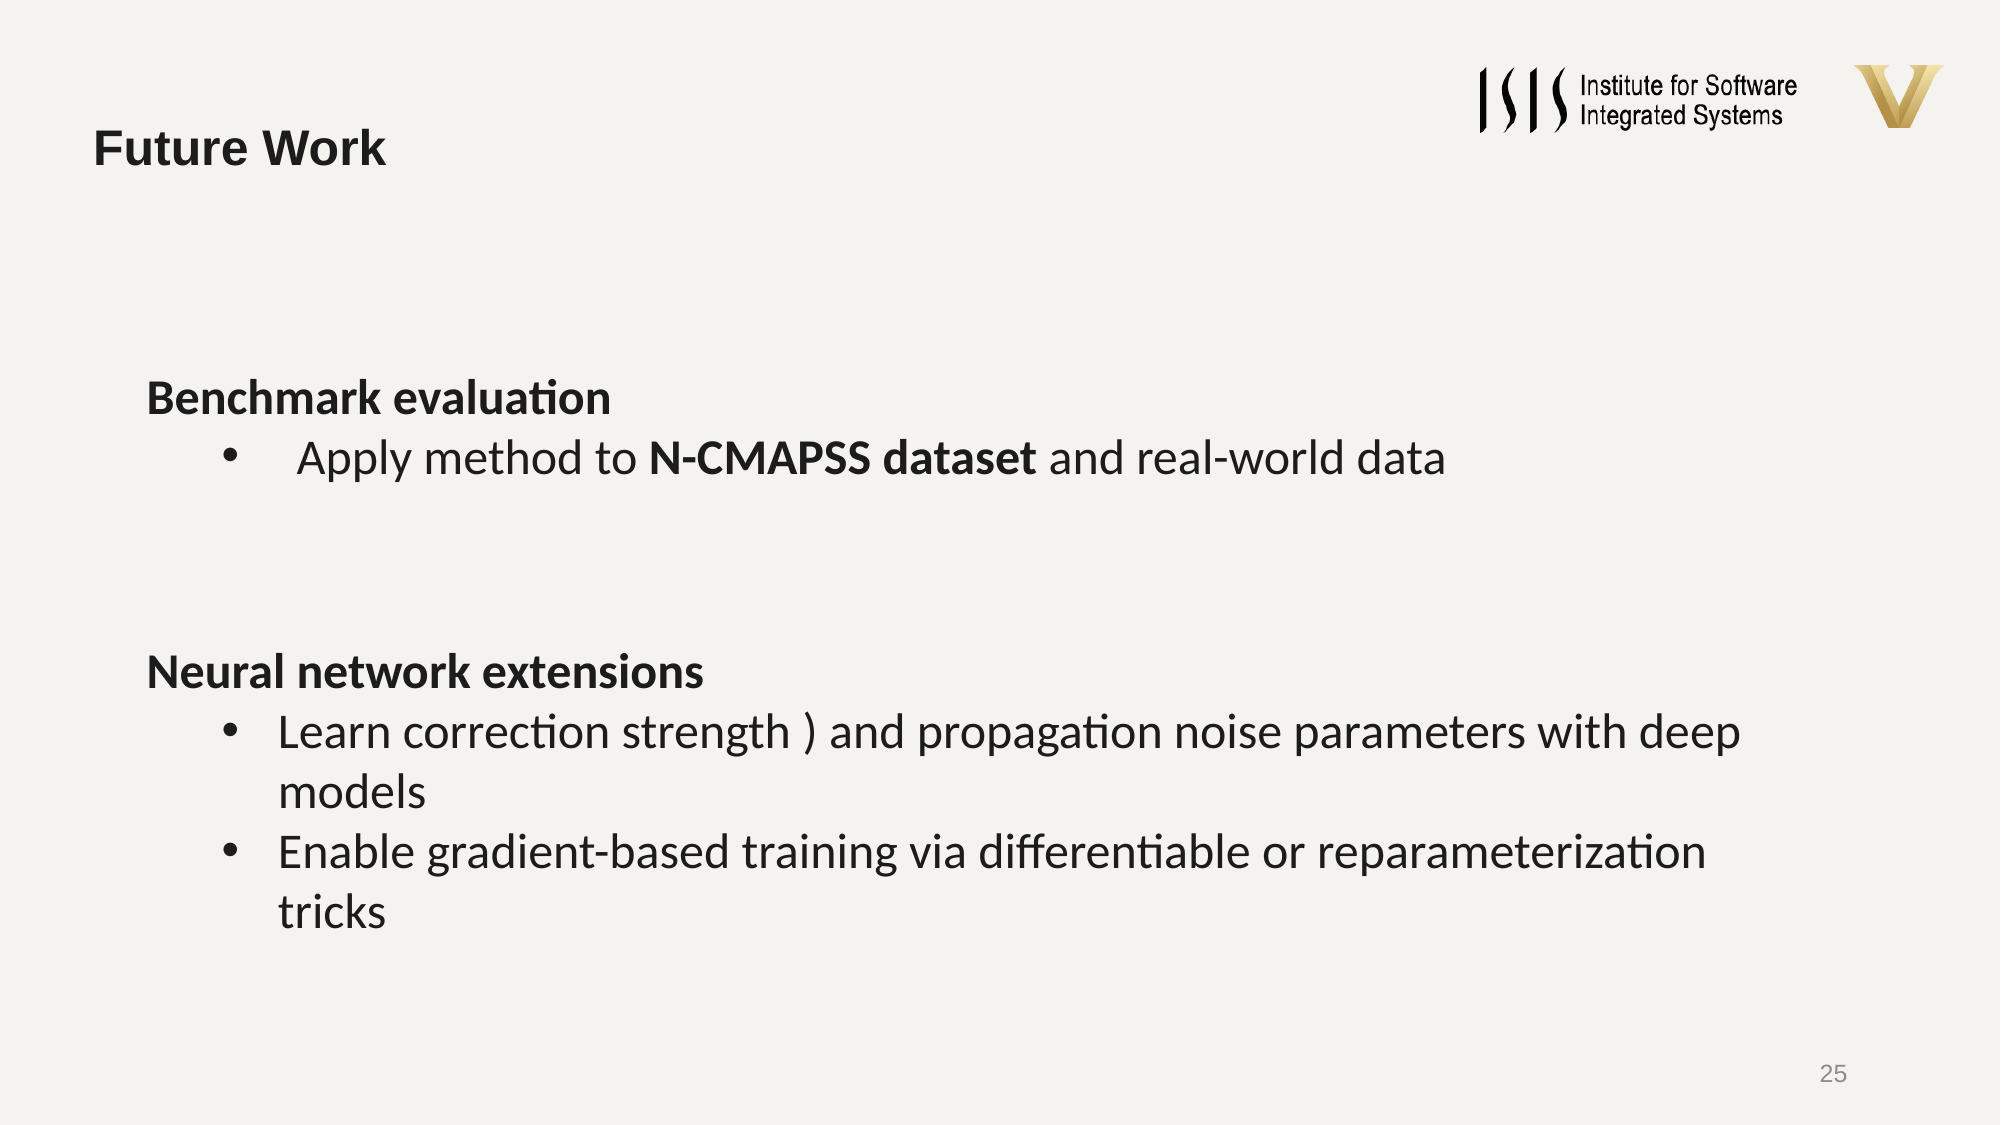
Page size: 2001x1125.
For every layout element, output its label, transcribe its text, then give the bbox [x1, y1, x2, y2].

text_box Benchmark evaluation Apply method to N-CMAPSS dataset and real-world data [131, 356, 1678, 492]
slide_number 25 [1412, 1042, 1863, 1103]
picture [1854, 65, 1944, 128]
list Future Work [78, 114, 1143, 210]
picture [1477, 67, 1798, 133]
